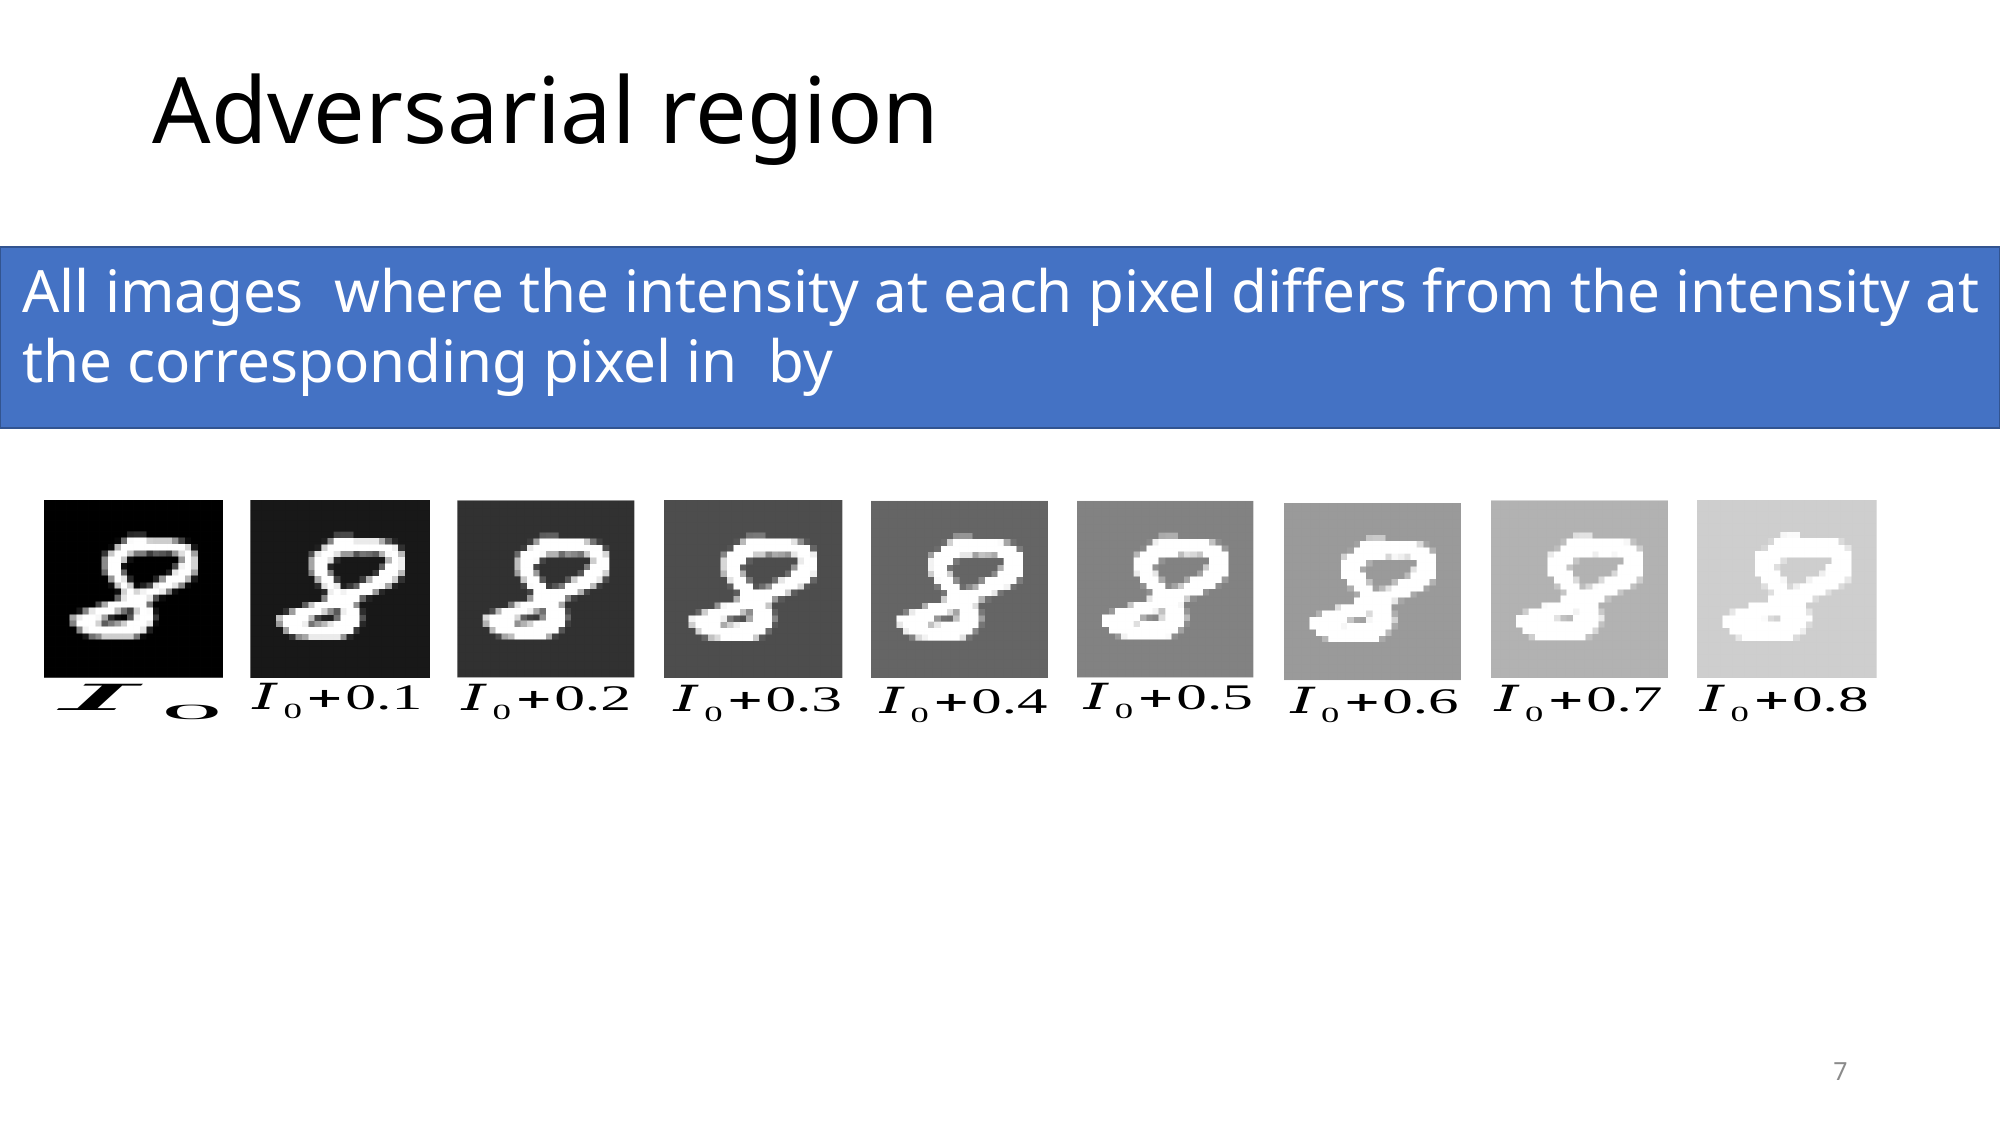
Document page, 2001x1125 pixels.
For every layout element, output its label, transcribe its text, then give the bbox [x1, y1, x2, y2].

picture [1284, 502, 1461, 681]
picture [1491, 500, 1668, 678]
picture [250, 500, 430, 678]
picture [870, 500, 1048, 678]
picture [1077, 500, 1254, 678]
picture [457, 500, 635, 678]
slide_number 7 [1412, 1042, 1863, 1103]
picture [664, 500, 843, 678]
picture [1697, 500, 1877, 678]
text_box [0, 246, 2000, 429]
picture [44, 500, 223, 678]
